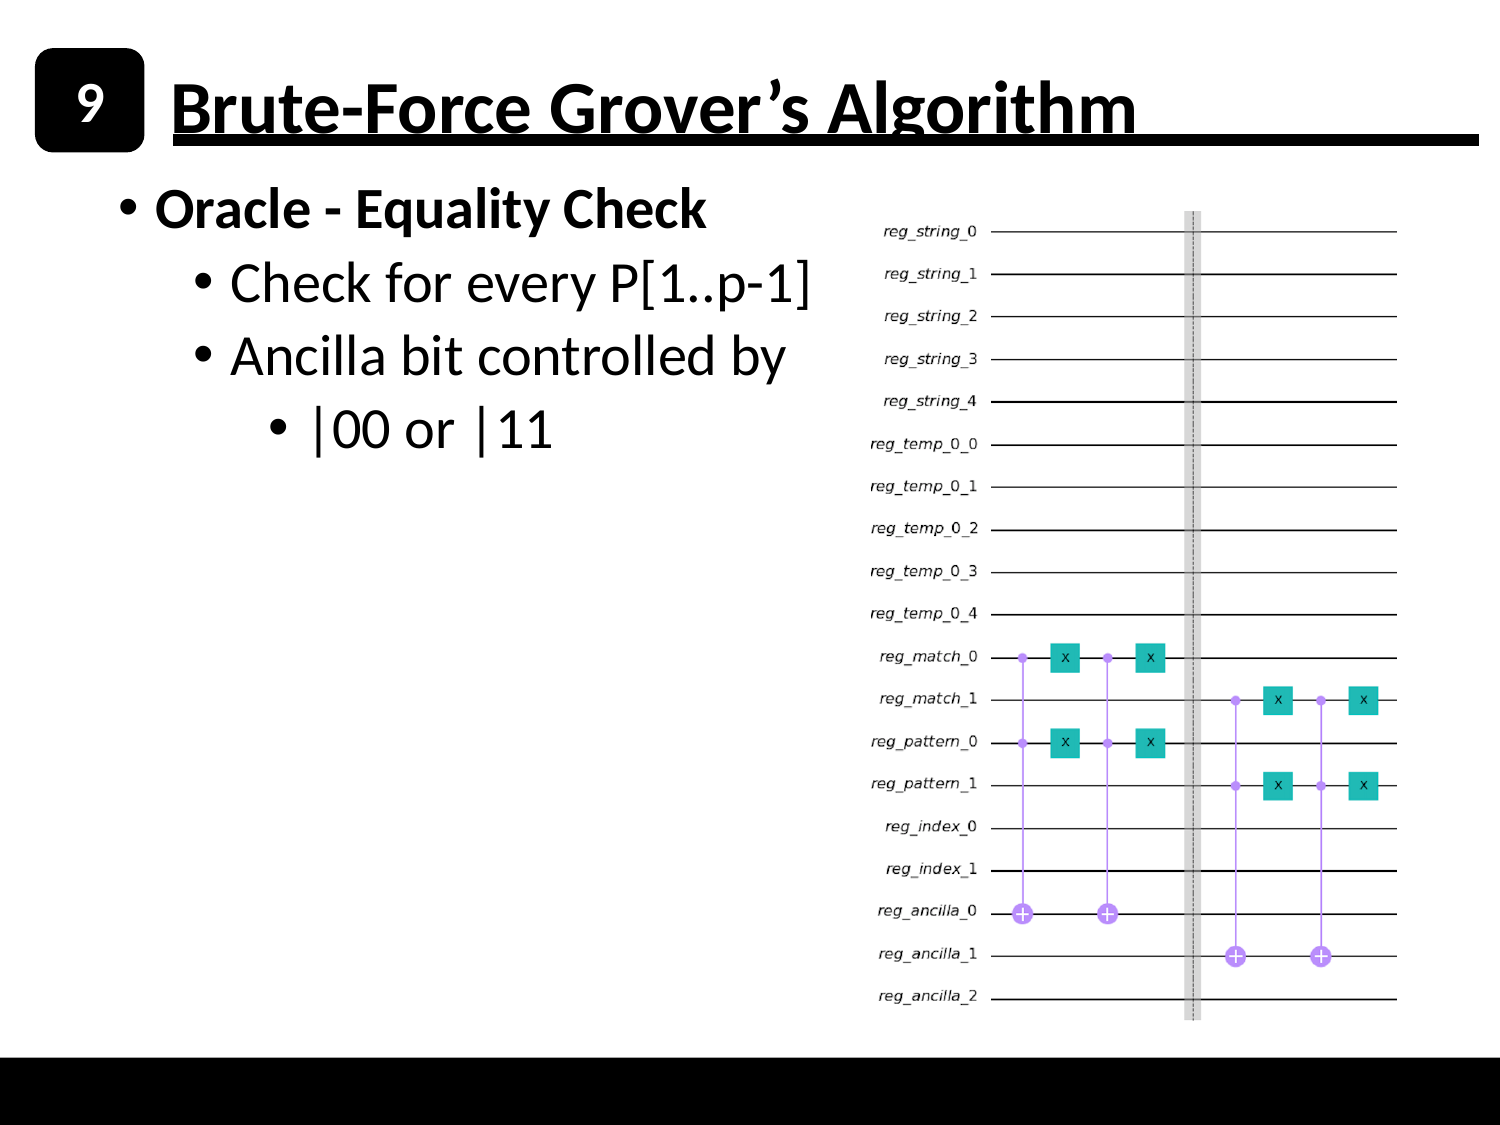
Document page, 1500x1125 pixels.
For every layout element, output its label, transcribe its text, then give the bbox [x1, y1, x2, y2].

title Brute-Force Grover’s Algorithm [154, 59, 1397, 160]
slide_number 9 [36, 48, 144, 151]
picture [871, 205, 1397, 1021]
